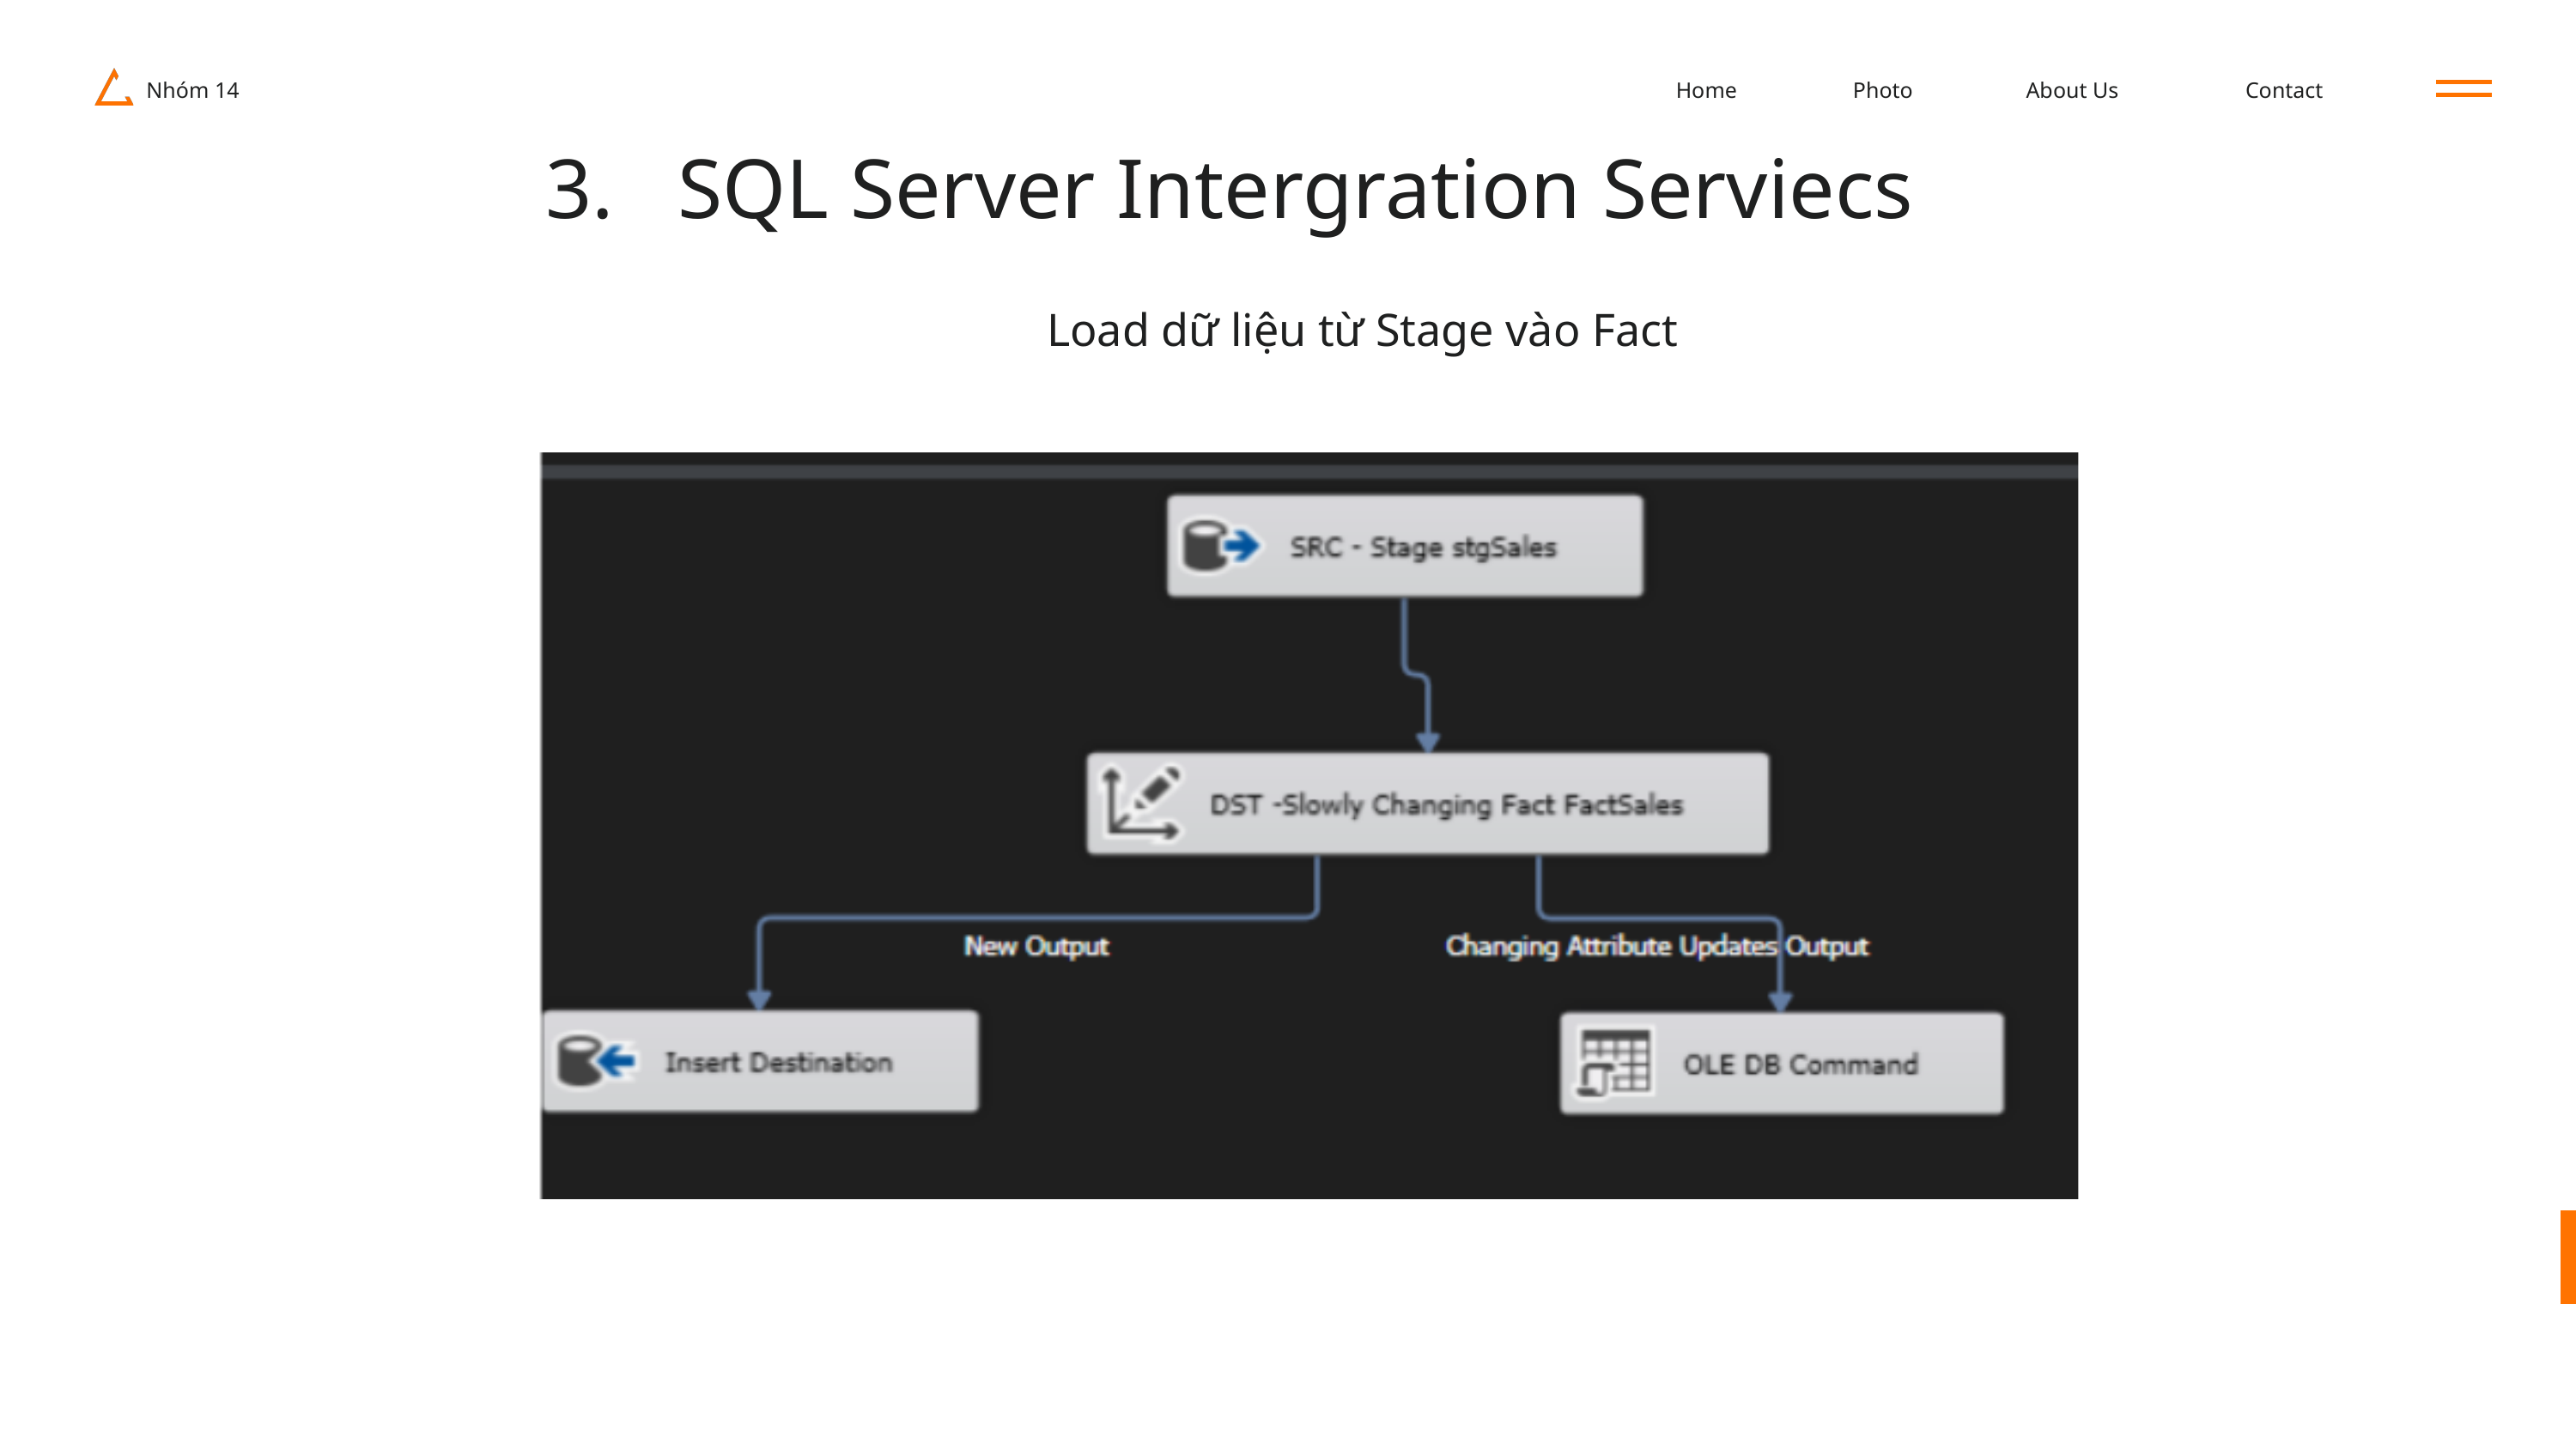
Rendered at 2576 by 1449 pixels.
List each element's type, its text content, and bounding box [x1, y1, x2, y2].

text_box [94, 68, 134, 106]
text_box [2435, 79, 2493, 84]
text_box Home [1675, 72, 1790, 103]
text_box Photo [1852, 72, 1957, 103]
text_box [534, 452, 2079, 1199]
text_box 3. SQL Server Intergration Serviecs [545, 139, 2031, 235]
text_box Contact [2245, 72, 2384, 103]
text_box Nhóm 14 [146, 72, 365, 103]
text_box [2435, 92, 2493, 97]
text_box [2560, 1210, 2576, 1304]
text_box About Us [2026, 72, 2176, 103]
text_box Load dữ liệu từ Stage vào Fact [1020, 292, 1704, 418]
